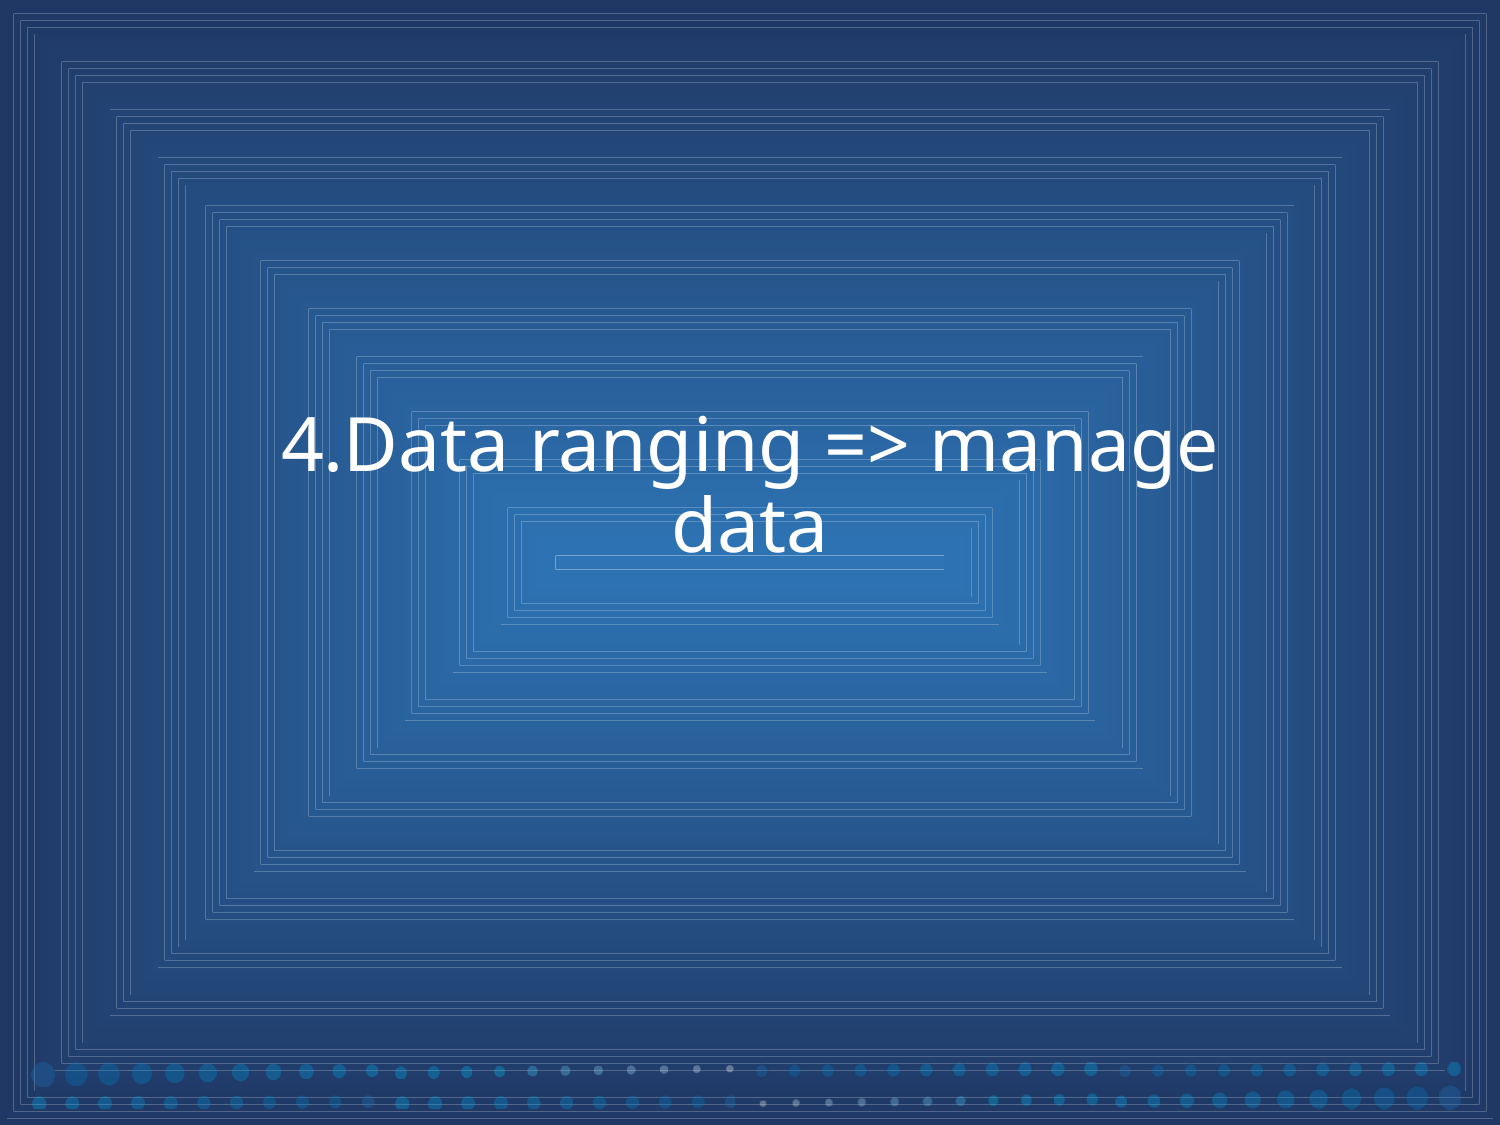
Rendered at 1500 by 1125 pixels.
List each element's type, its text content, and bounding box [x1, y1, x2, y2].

title 4.Data ranging => manage data [187, 184, 1313, 576]
